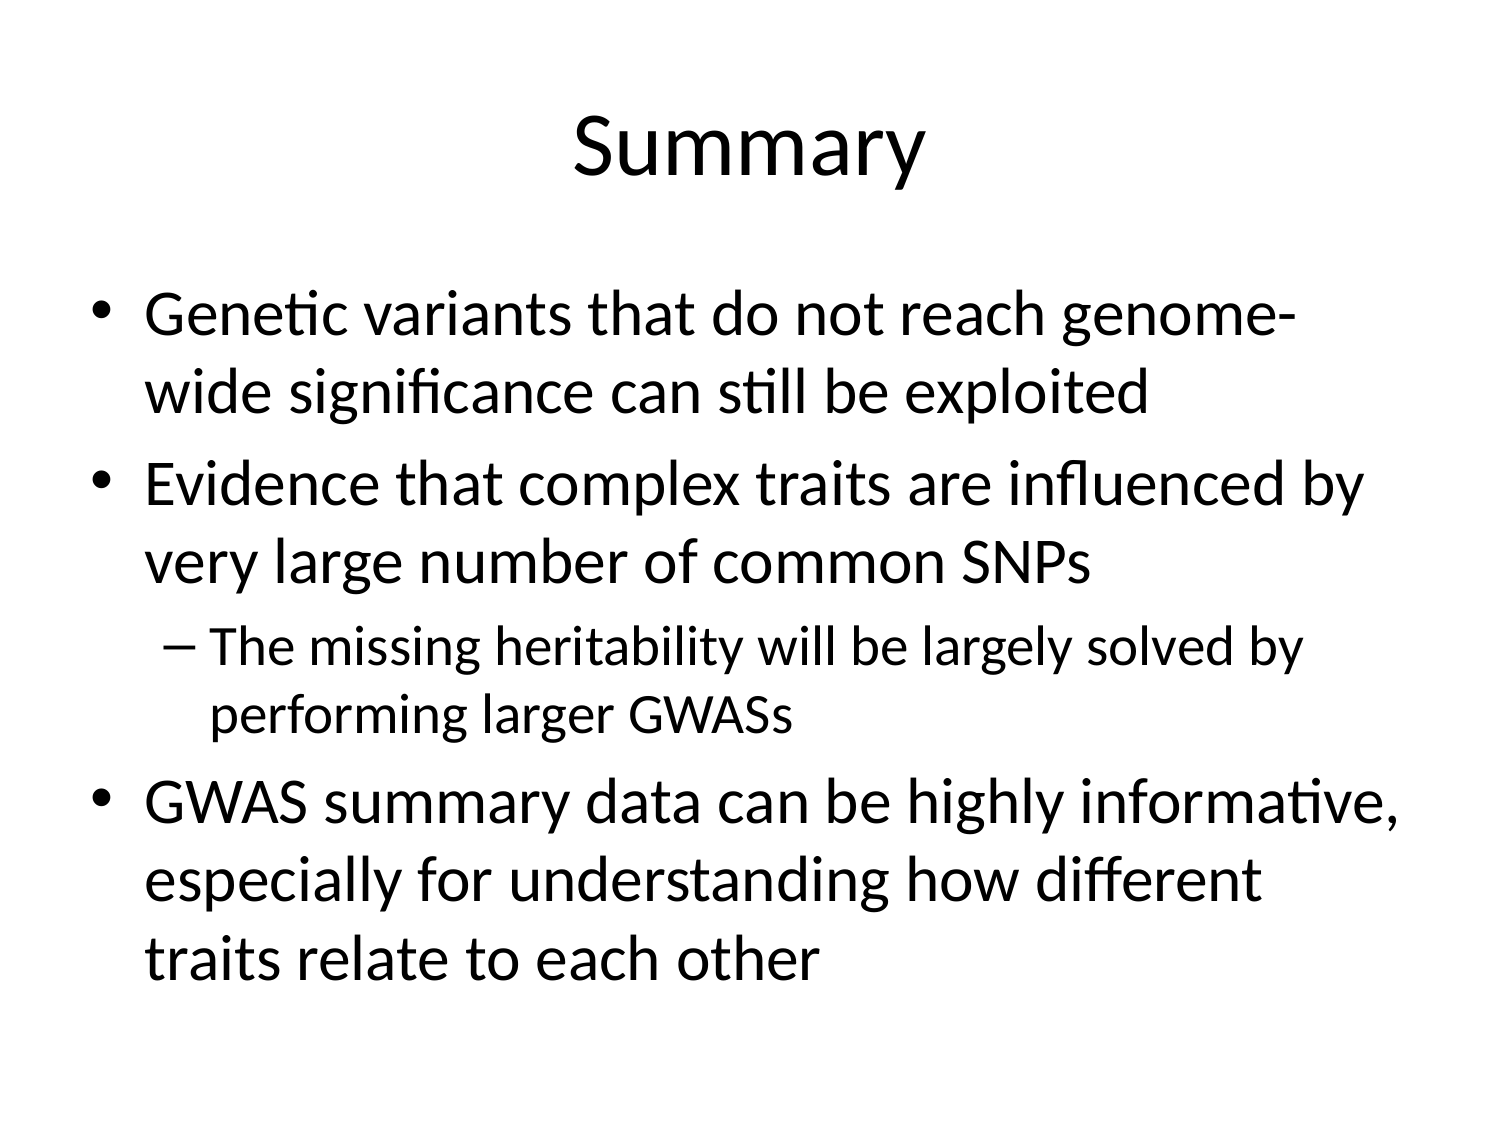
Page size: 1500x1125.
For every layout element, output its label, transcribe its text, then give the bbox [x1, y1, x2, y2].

list Genetic variants that do not reach genome-wide significance can still be exploited Evidence that complex traits are influenced by very large number of common SNPs The missing heritability will be largely solved by performing larger GWASs GWAS summary data can be highly informative, especially for understanding how different traits relate to each other [75, 262, 1425, 1005]
title Summary [75, 45, 1425, 233]
